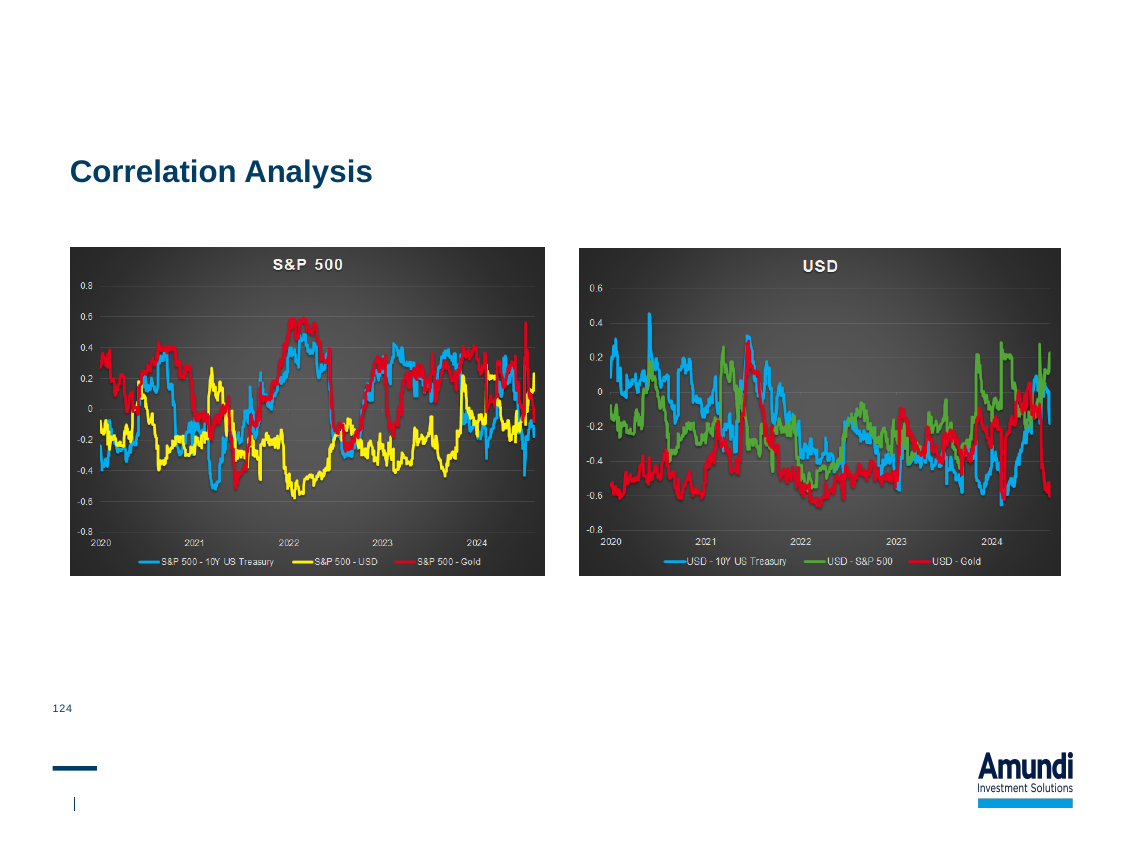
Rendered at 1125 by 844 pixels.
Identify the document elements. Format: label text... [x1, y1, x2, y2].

picture [978, 752, 1073, 798]
picture [579, 248, 1061, 576]
text_box Correlation Analysis [70, 151, 995, 209]
text_box 124 [52, 701, 82, 708]
picture [70, 247, 545, 576]
